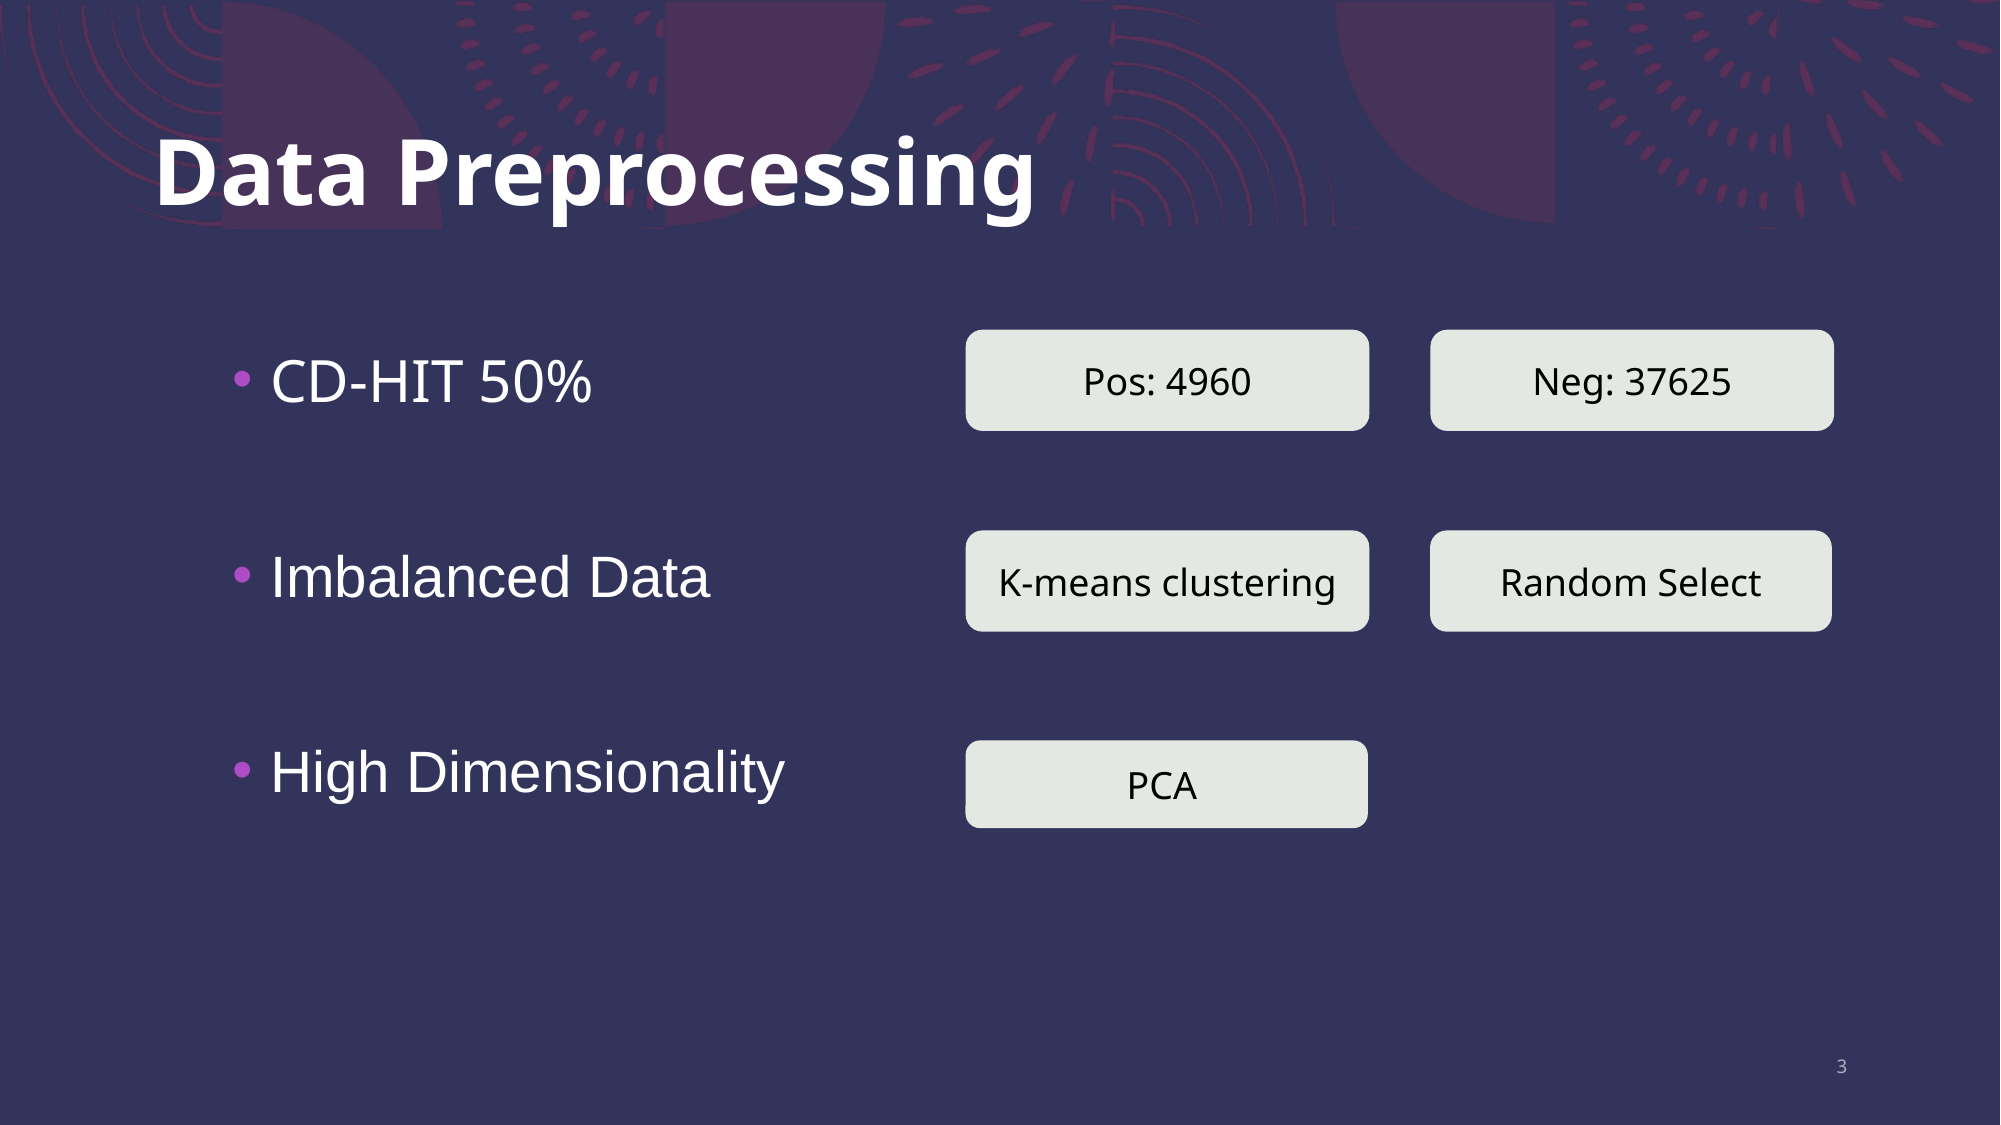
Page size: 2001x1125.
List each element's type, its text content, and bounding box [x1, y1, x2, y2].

text_box PCA [1001, 739, 1369, 830]
text_box Pos: 4960 [964, 328, 1371, 433]
text_box Random Select [1429, 529, 1833, 633]
title Data Preprocessing [137, 60, 1863, 278]
text_box K-means clustering [1001, 529, 1371, 633]
slide_number 3 [1412, 1037, 1863, 1098]
text_box Neg: 37625 [1429, 328, 1836, 433]
text_box CD-HIT 50% Imbalanced Data High Dimensionality [217, 329, 1001, 936]
